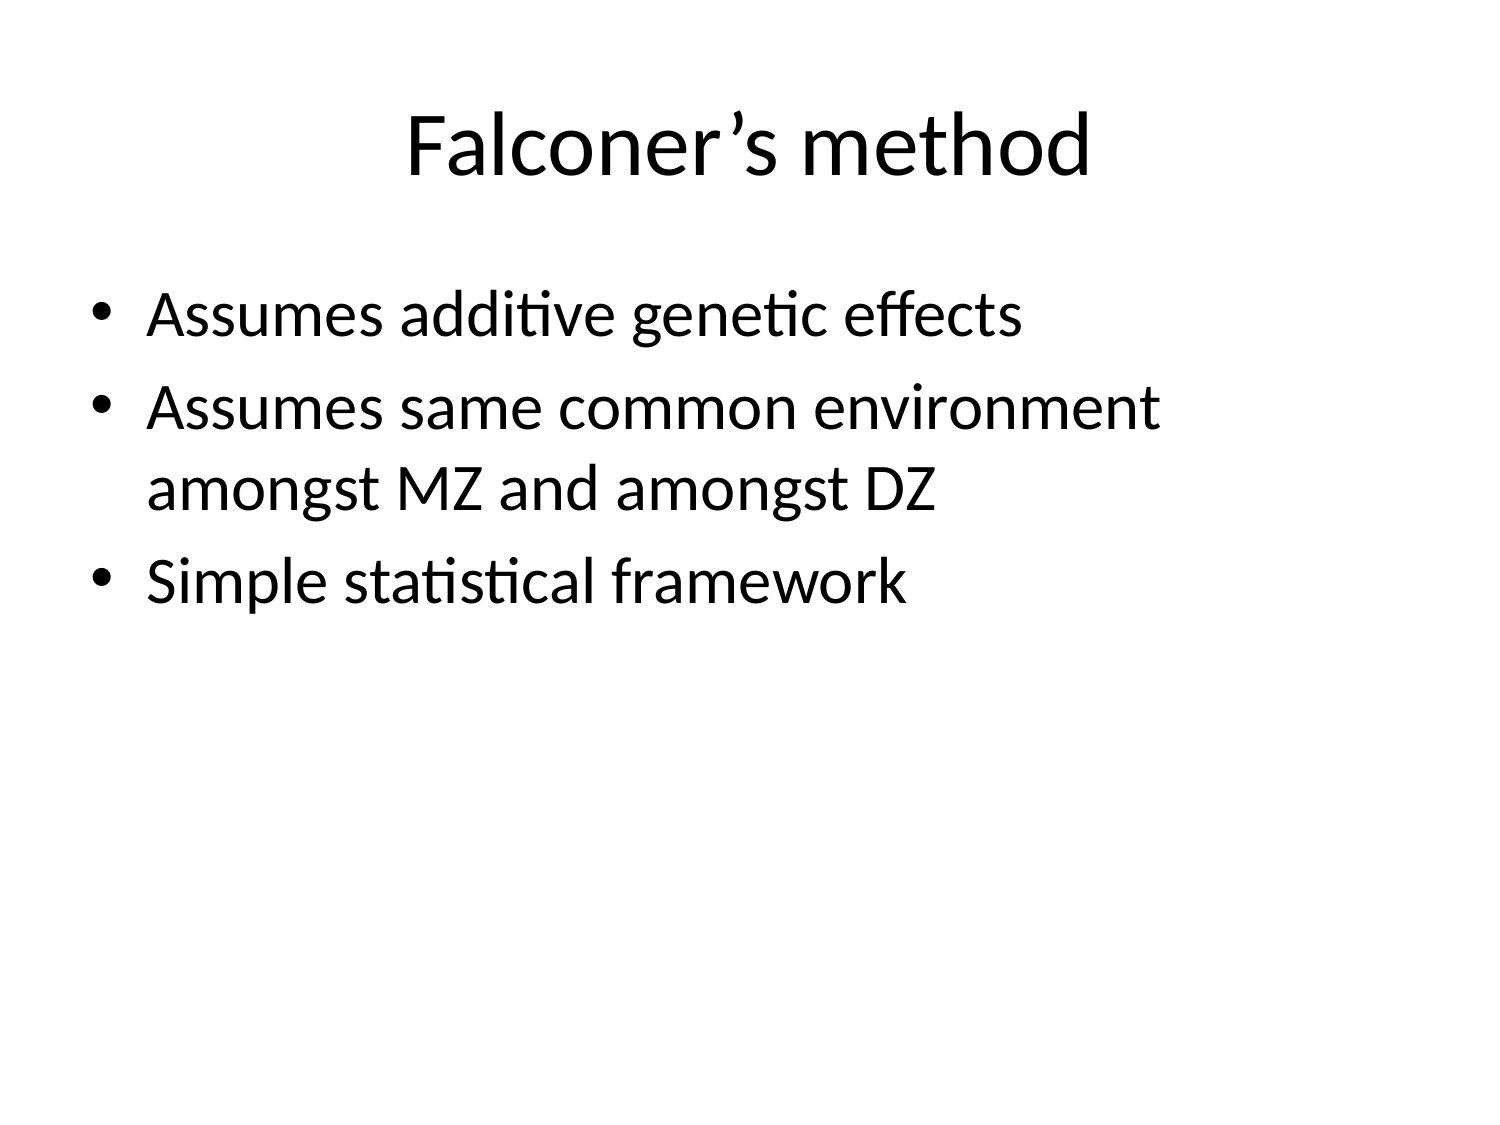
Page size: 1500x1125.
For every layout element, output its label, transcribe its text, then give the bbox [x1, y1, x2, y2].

title Falconer’s method [75, 45, 1425, 233]
list Assumes additive genetic effects Assumes same common environment amongst MZ and amongst DZ Simple statistical framework [75, 262, 1425, 1005]
